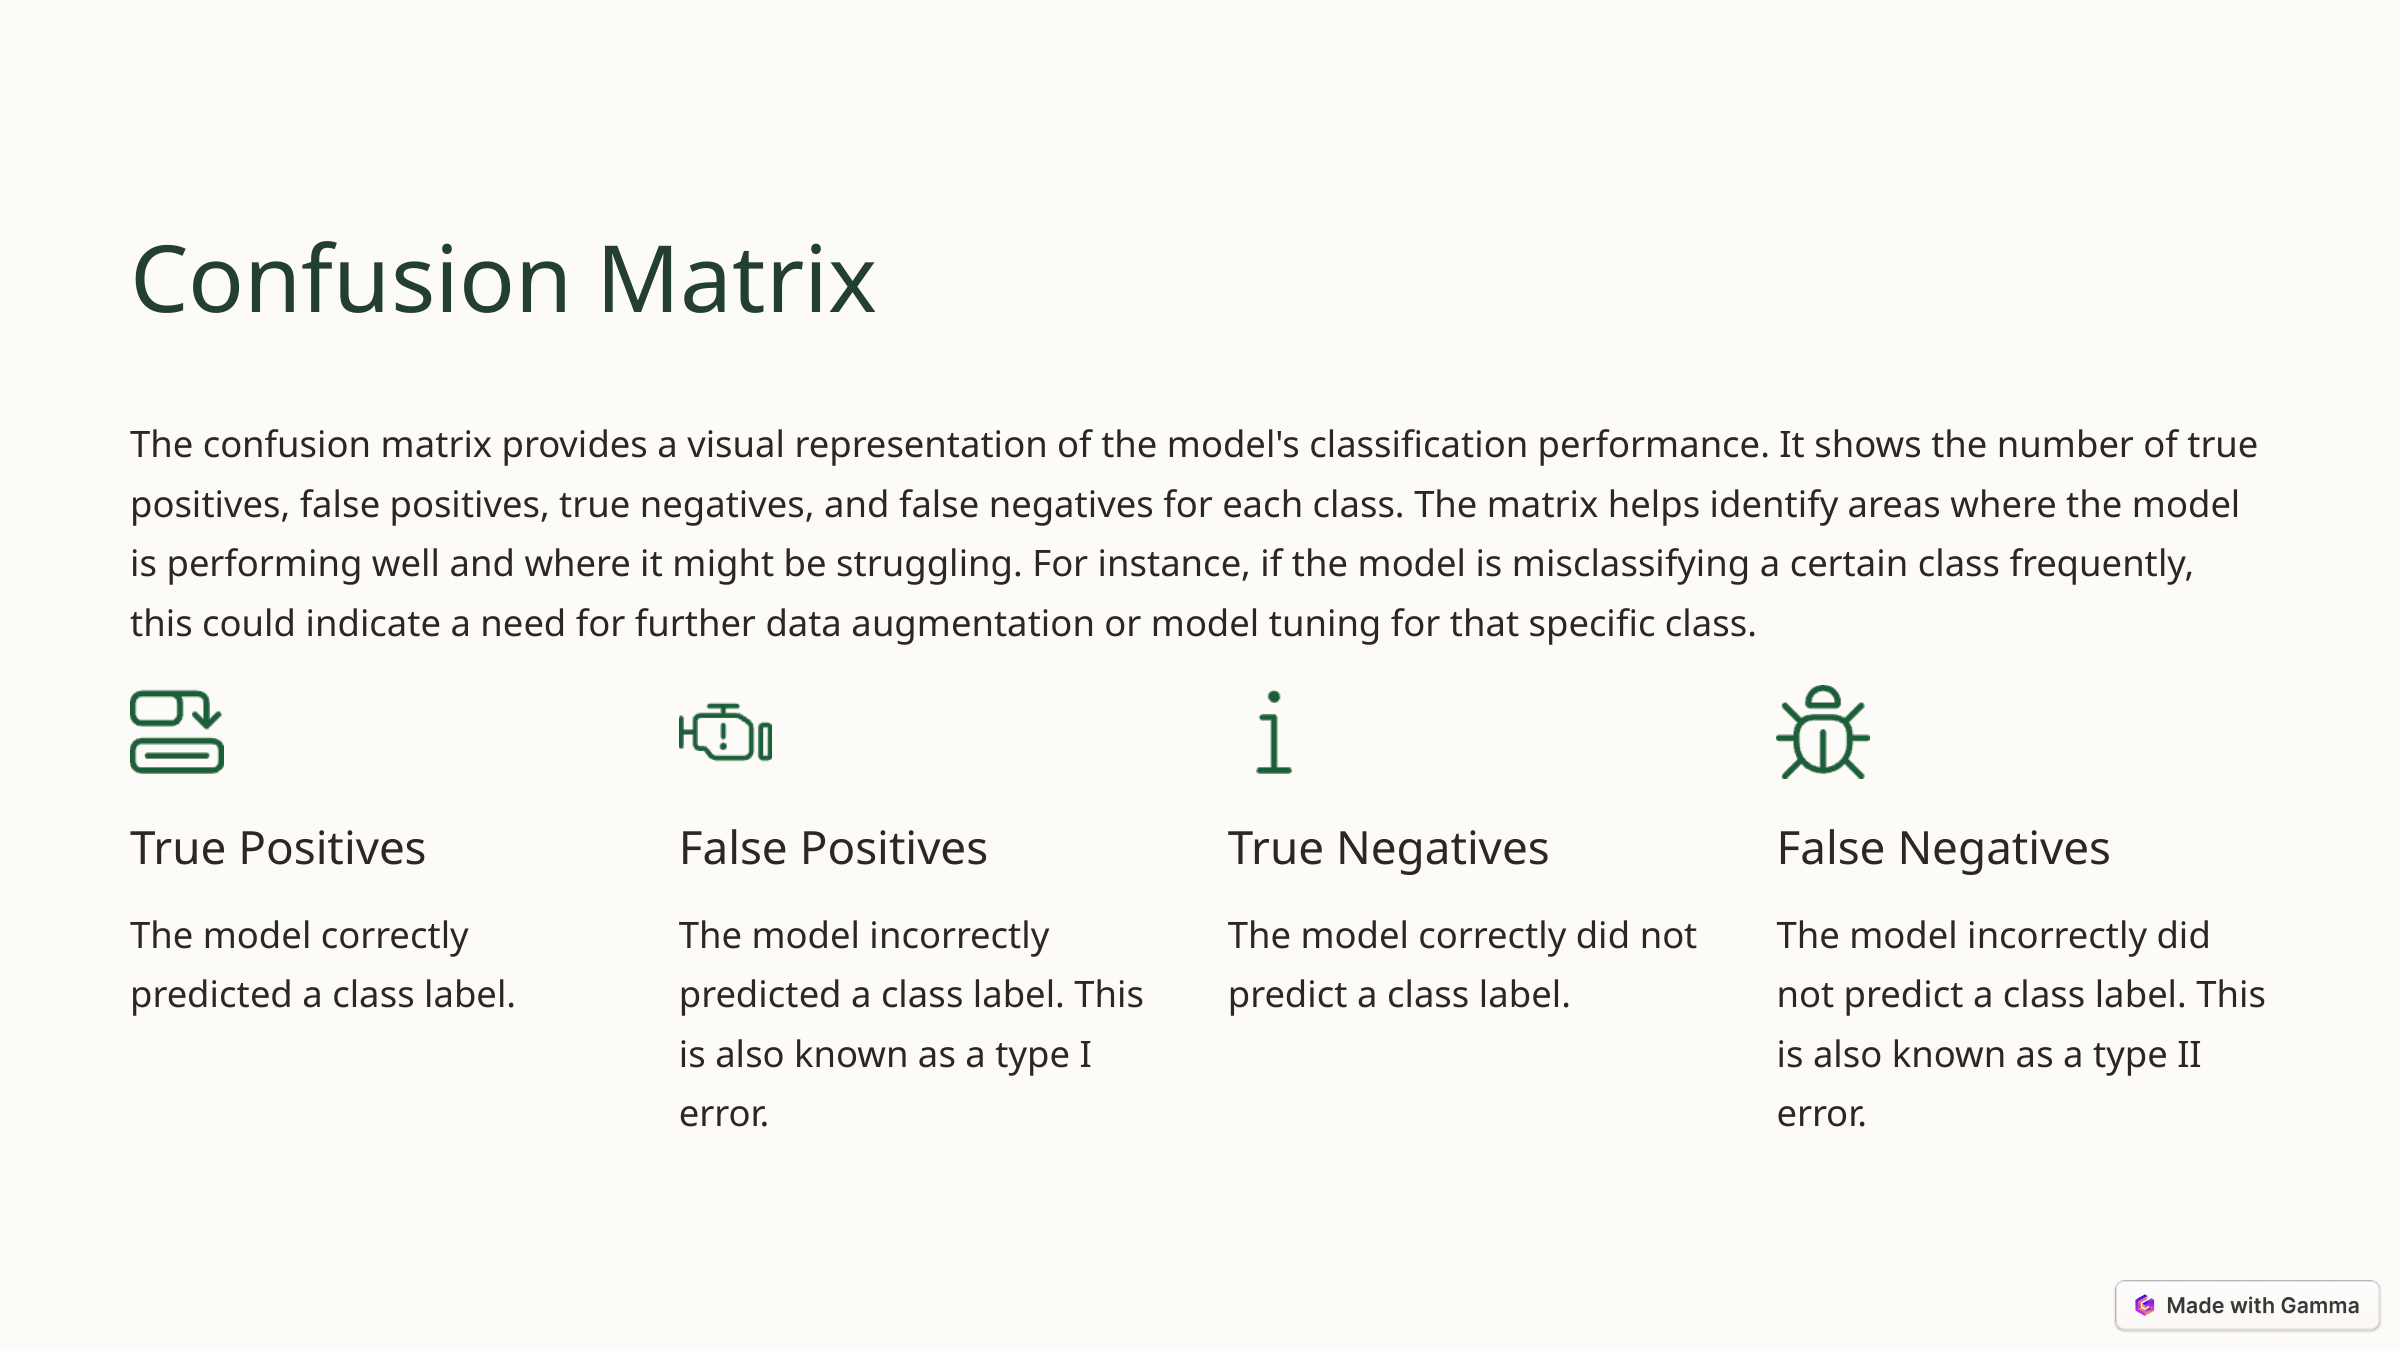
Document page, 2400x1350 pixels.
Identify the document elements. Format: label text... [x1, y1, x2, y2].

picture [1227, 685, 1321, 779]
text_box The model correctly predicted a class label. [130, 896, 624, 1016]
text_box False Negatives [1776, 816, 2242, 875]
picture [2106, 1271, 2389, 1339]
text_box The model incorrectly predicted a class label. This is also known as a type I error. [679, 896, 1173, 1135]
text_box True Negatives [1227, 816, 1693, 875]
picture [130, 685, 224, 779]
picture [678, 685, 773, 779]
text_box The confusion matrix provides a visual representation of the model's classification performance. It shows the number of true positives, false positives, true negatives, and false negatives for each class. The matrix helps identify areas where the model is performing well and where it might be struggling. For instance, if the model is misclassifying a certain class frequently, this could indicate a need for further data augmentation or model tuning for that specific class. [130, 405, 2270, 644]
text_box The model incorrectly did not predict a class label. This is also known as a type II error. [1776, 896, 2270, 1135]
text_box False Positives [678, 816, 1145, 875]
text_box The model correctly did not predict a class label. [1227, 896, 1721, 1016]
text_box True Positives [130, 816, 596, 875]
picture [1776, 685, 1870, 779]
text_box Confusion Matrix [130, 215, 1430, 332]
